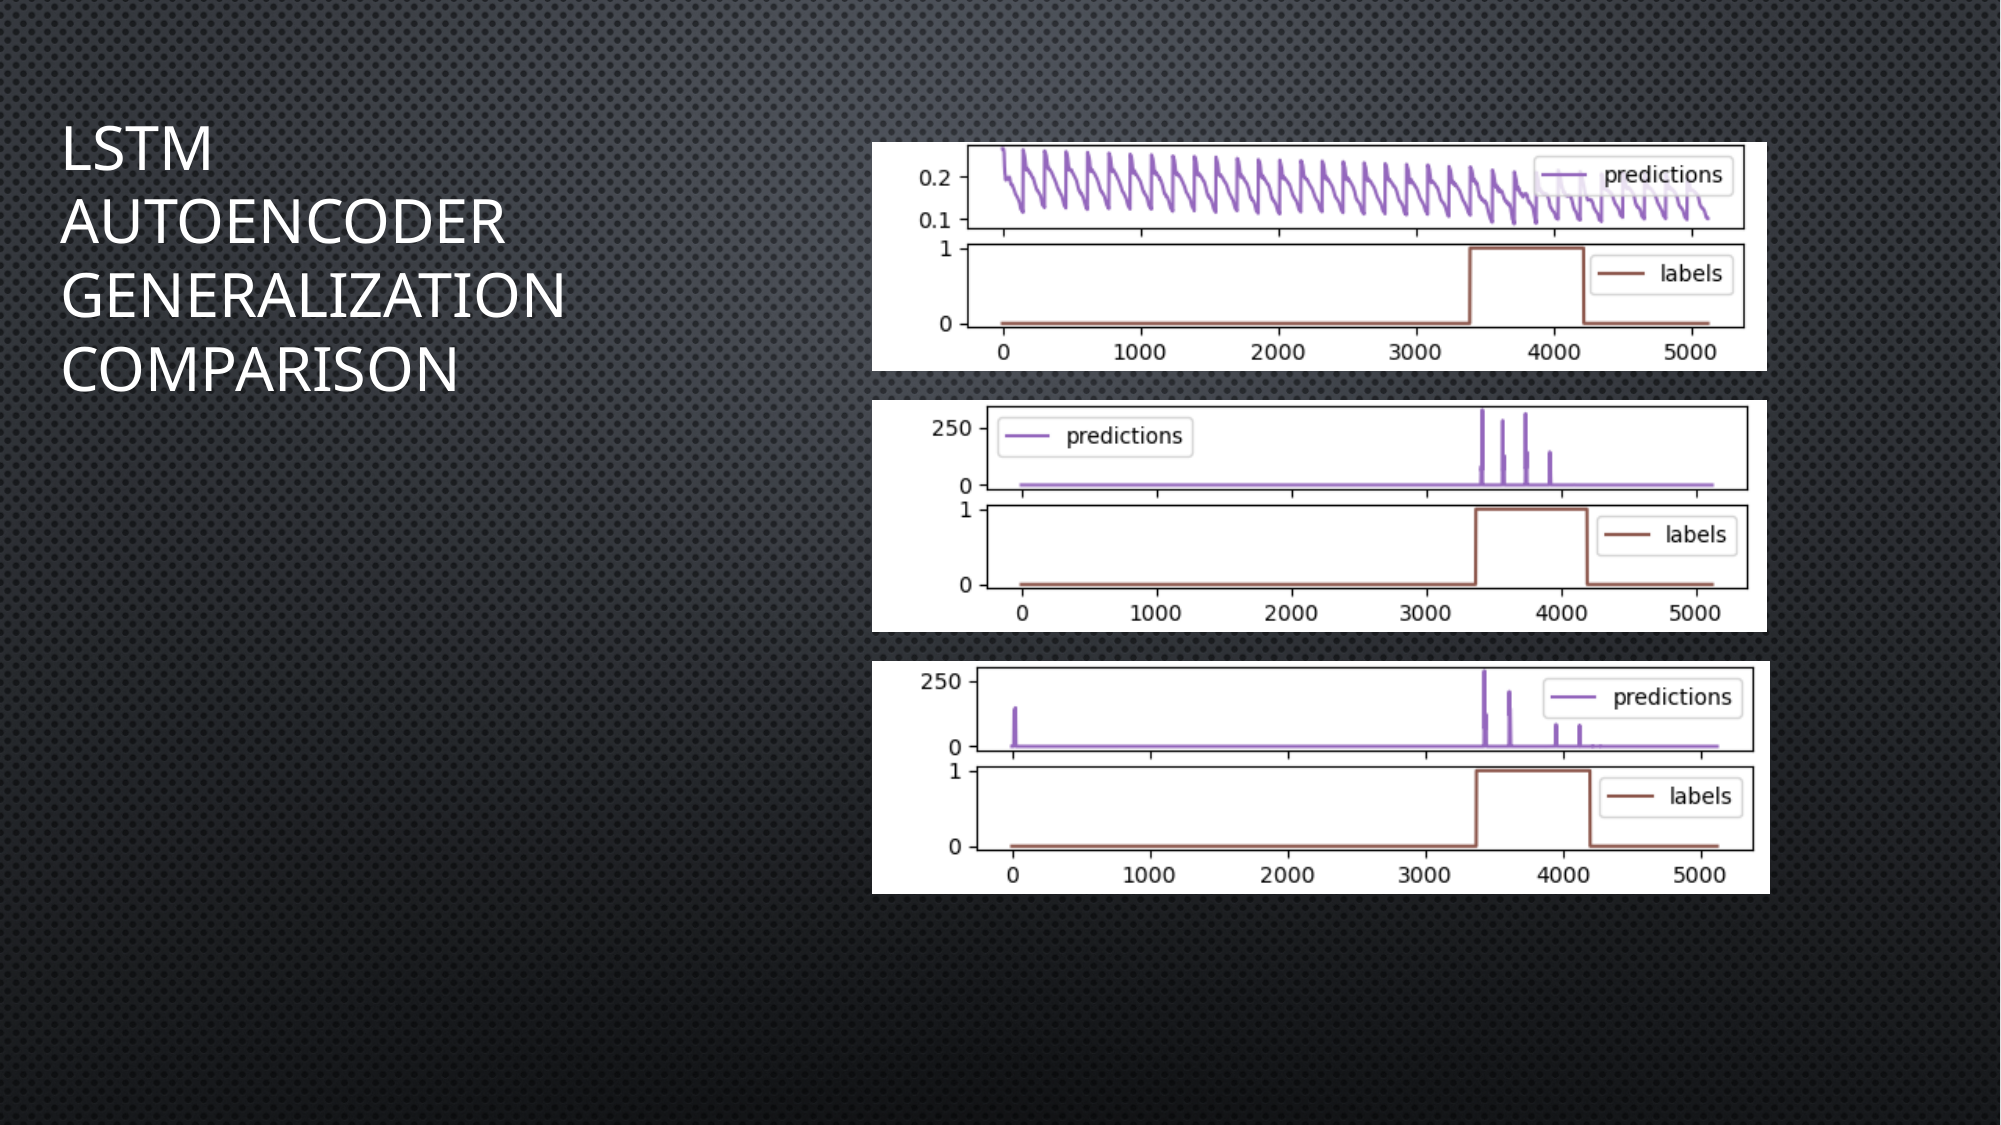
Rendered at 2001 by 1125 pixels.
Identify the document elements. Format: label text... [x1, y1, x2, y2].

picture [872, 661, 1770, 894]
picture [872, 141, 1767, 371]
picture [872, 400, 1767, 632]
title LSTM Autoencoder Generalization Comparison [45, 99, 1671, 413]
